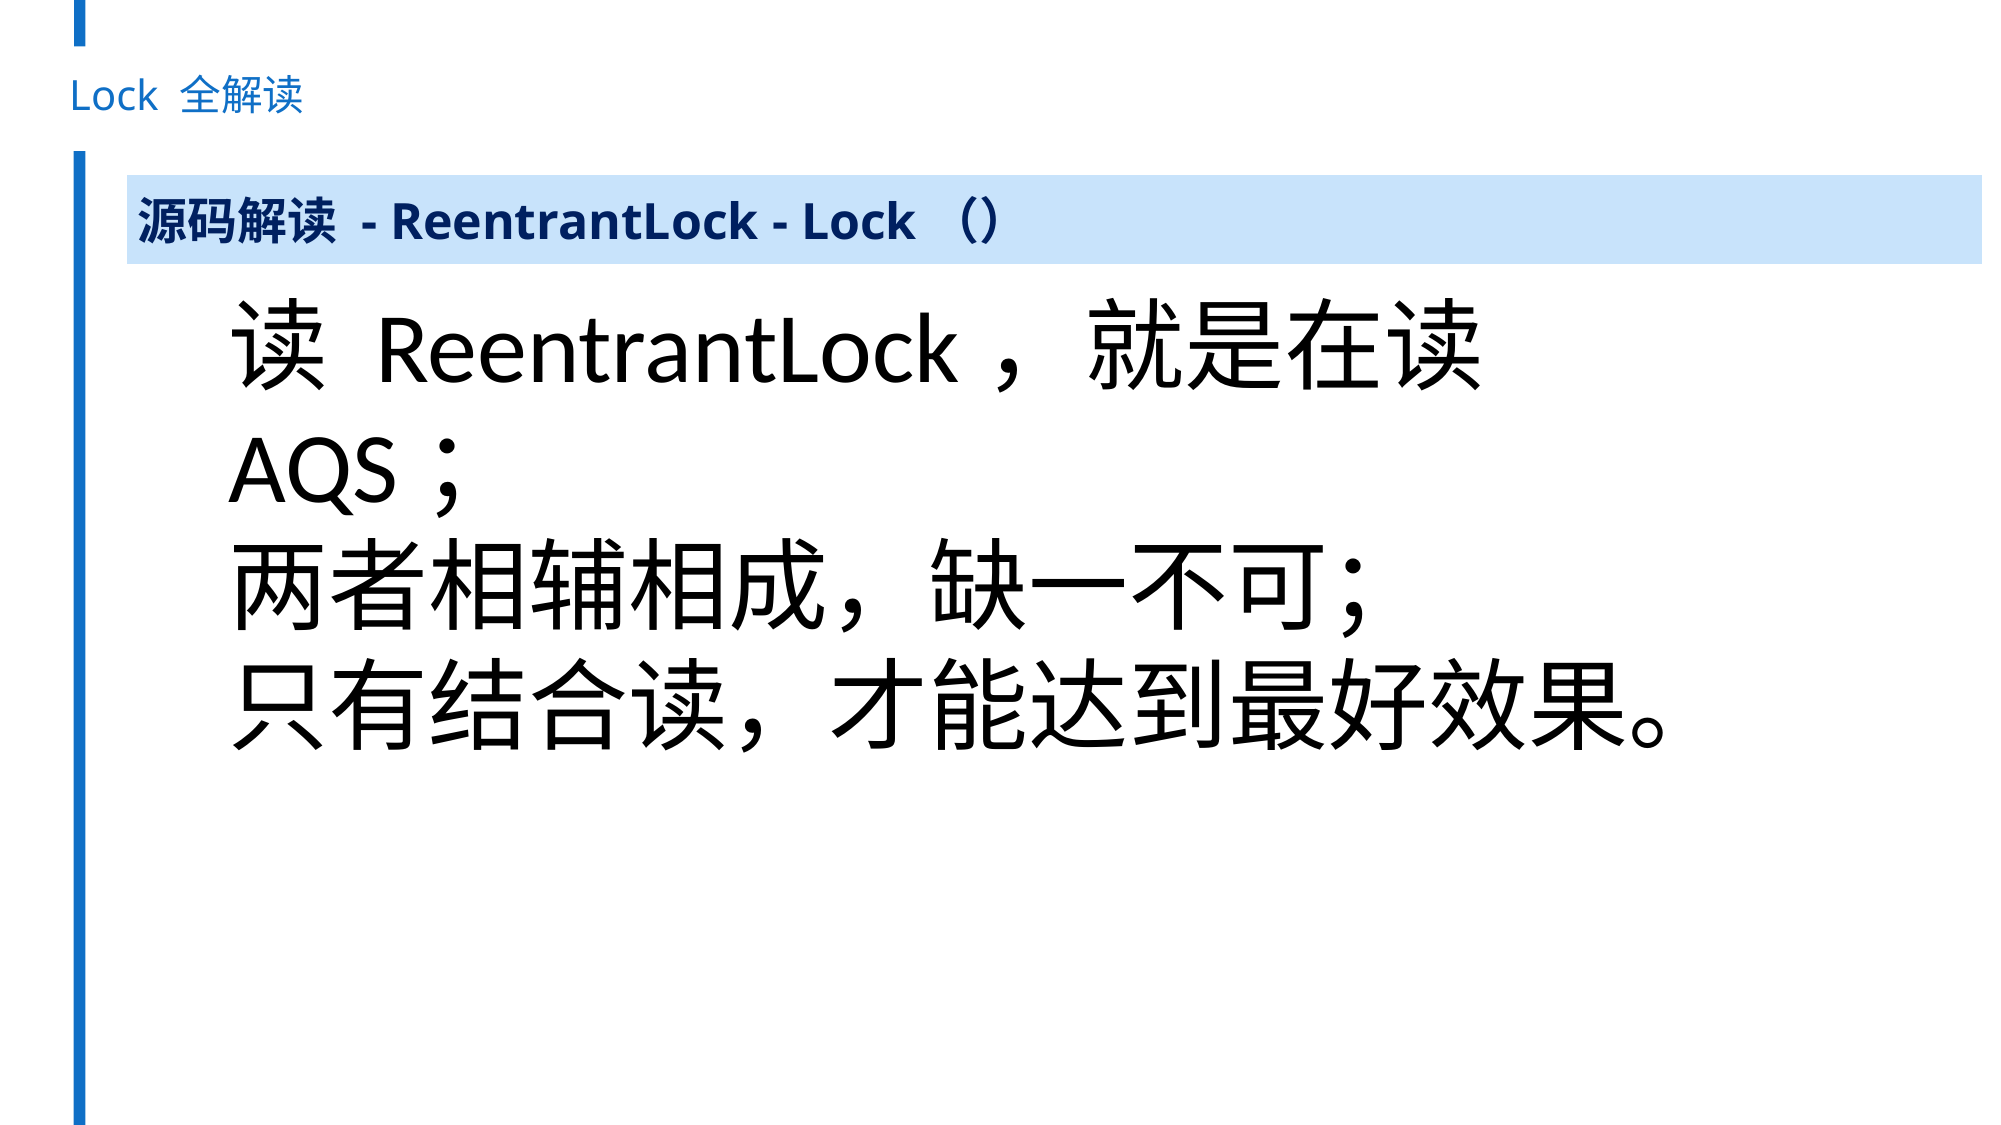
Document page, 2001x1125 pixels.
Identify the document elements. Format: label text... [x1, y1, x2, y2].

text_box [69, 0, 489, 1125]
text_box 读 ReentrantLock，就是在读 AQS； 两者相辅相成，缺一不可； 只有结合读，才能达到最好效果。 [489, 275, 1786, 770]
picture [489, 175, 1982, 264]
